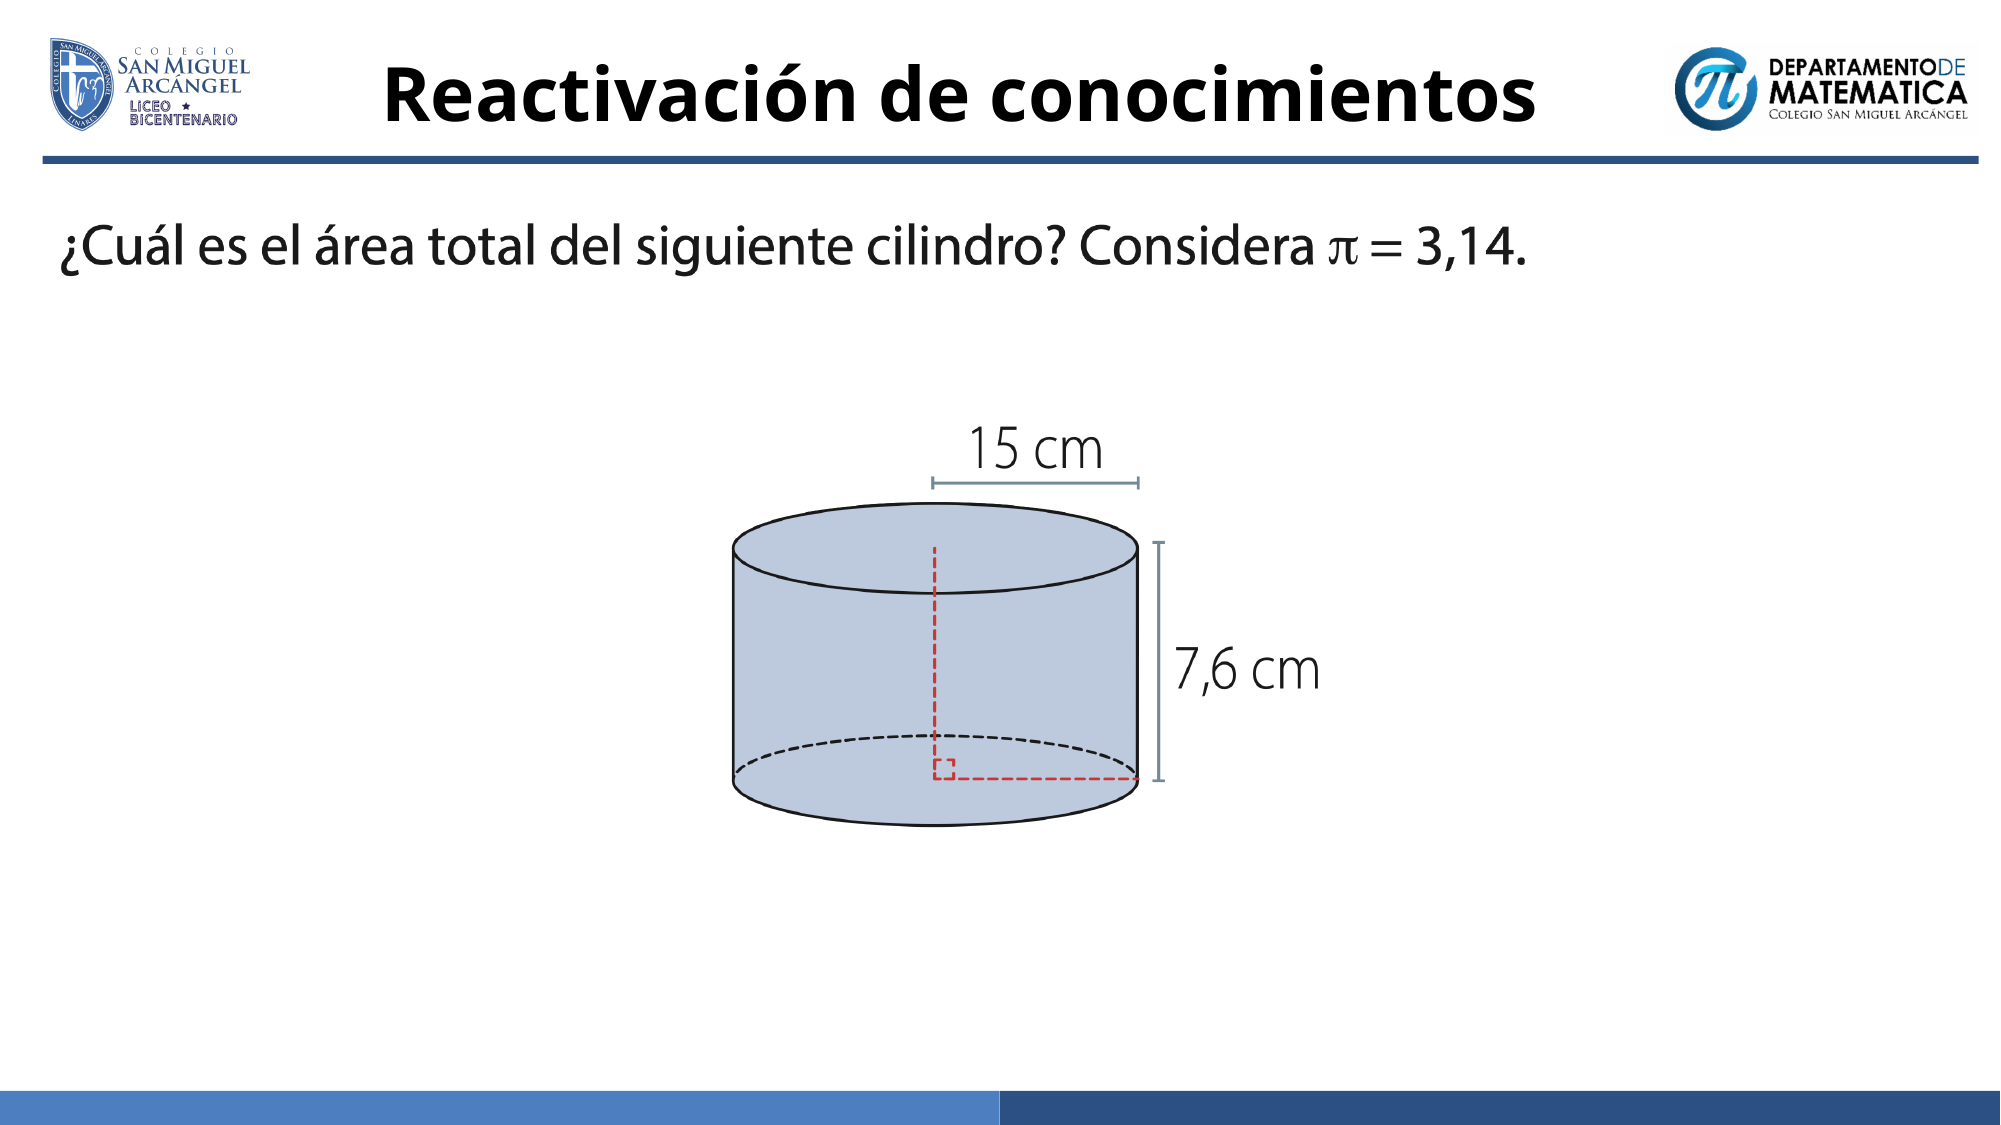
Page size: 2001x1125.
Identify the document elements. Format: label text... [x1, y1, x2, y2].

picture [714, 413, 1341, 842]
picture [42, 29, 256, 137]
picture [1664, 41, 1980, 136]
text_box [999, 1089, 2000, 1125]
text_box [0, 1089, 999, 1125]
picture [42, 193, 1562, 302]
text_box [41, 154, 1980, 165]
text_box Reactivación de conocimientos [266, 39, 1655, 145]
